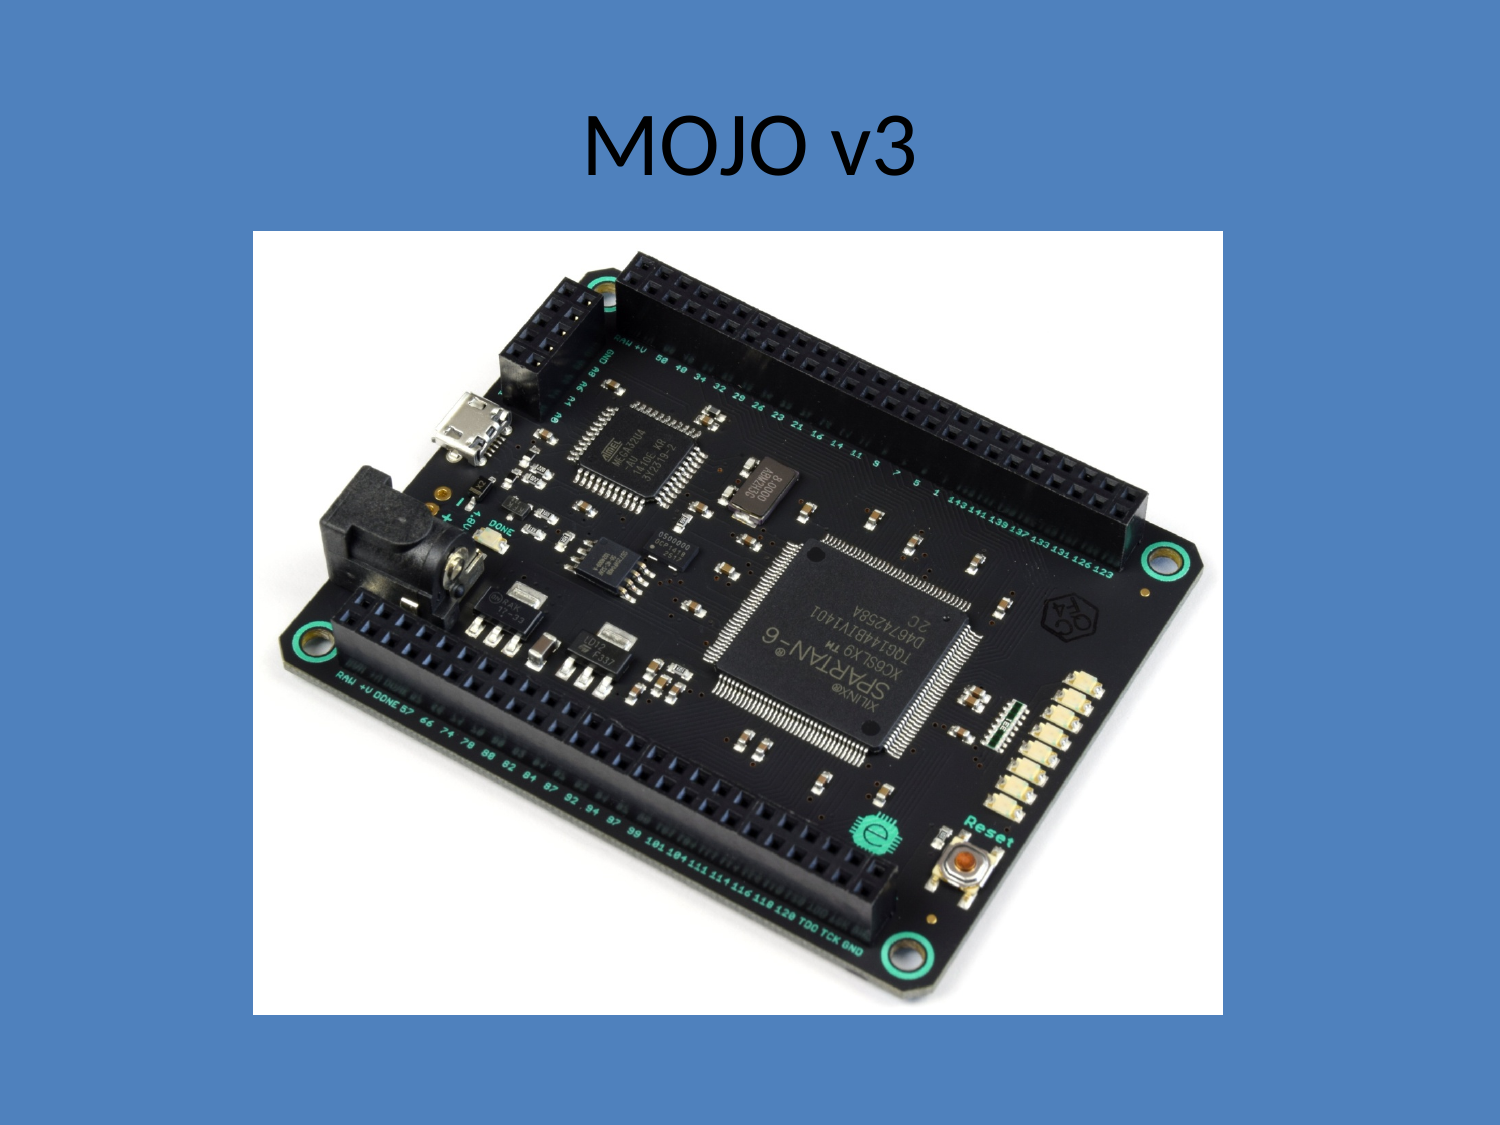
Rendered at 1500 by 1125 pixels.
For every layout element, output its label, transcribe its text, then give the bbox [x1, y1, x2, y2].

title MOJO v3 [75, 45, 1425, 233]
picture [253, 231, 1223, 1016]
